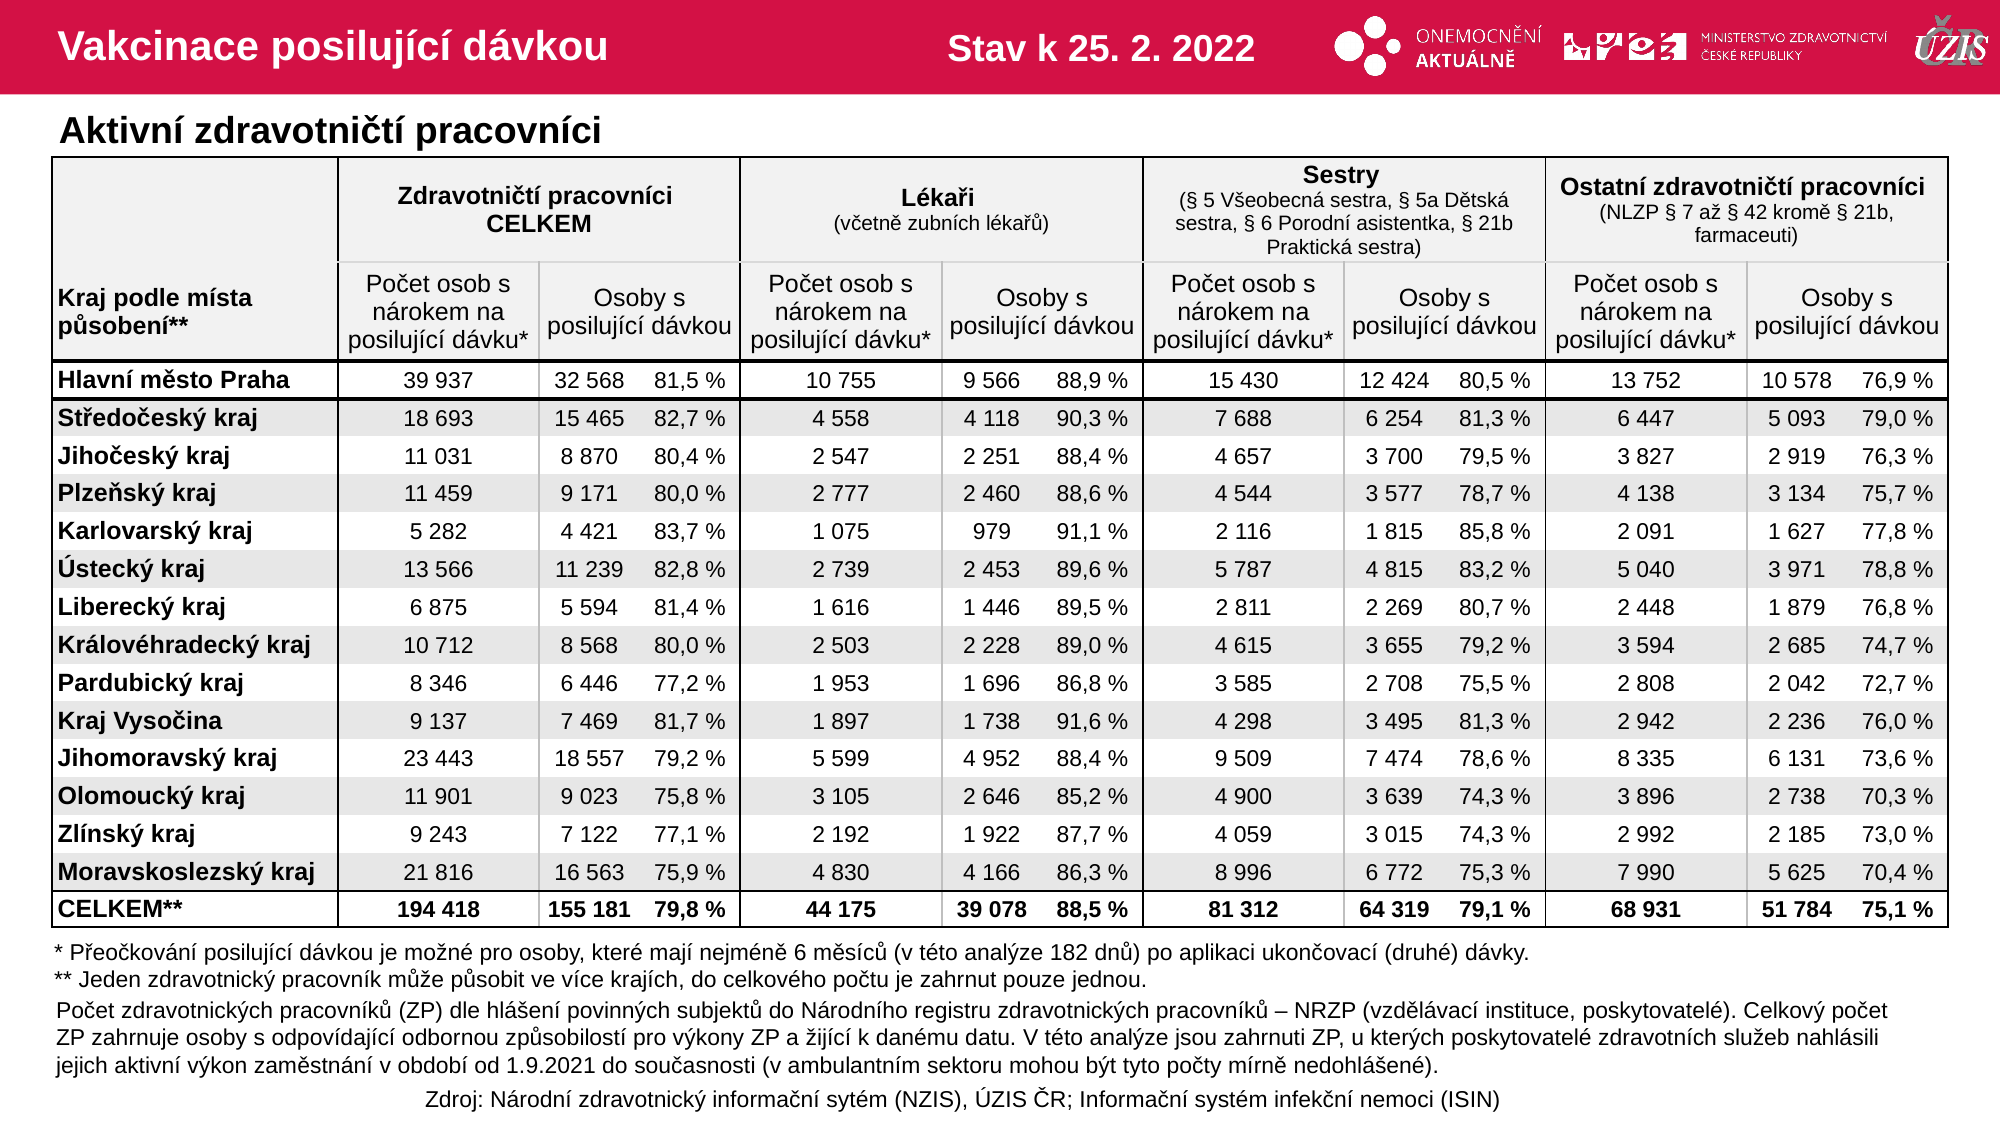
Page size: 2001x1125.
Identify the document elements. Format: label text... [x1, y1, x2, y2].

table_cell 74,7 % [1847, 626, 1947, 664]
table_cell 76,0 % [1847, 701, 1947, 739]
table_cell Olomoucký kraj [53, 777, 337, 815]
table_cell 10 755 [741, 363, 941, 397]
table_cell 78,6 % [1445, 739, 1545, 777]
table_cell 155 181 [540, 892, 640, 926]
table_cell 82,7 % [640, 401, 739, 436]
table_cell 2 503 [741, 626, 941, 664]
table_cell 15 430 [1144, 363, 1343, 397]
table_cell 70,3 % [1847, 777, 1947, 815]
table_cell 80,0 % [640, 626, 739, 664]
table_cell 2 448 [1546, 588, 1746, 626]
table_cell 3 105 [741, 777, 941, 815]
table_cell 7 474 [1345, 739, 1445, 777]
table_cell 91,6 % [1042, 701, 1142, 739]
table_cell 3 896 [1546, 777, 1746, 815]
table_cell 3 655 [1345, 626, 1445, 664]
table_cell 1 616 [741, 588, 941, 626]
table_cell Počet osob s nárokem na posilující dávku* [741, 263, 941, 359]
table_cell 18 557 [540, 739, 640, 777]
table_cell 5 599 [741, 739, 941, 777]
table_cell 88,4 % [1042, 436, 1142, 474]
table_cell 76,8 % [1847, 588, 1947, 626]
table_cell 2 251 [943, 436, 1042, 474]
table_cell Počet osob s nárokem na posilující dávku* [1144, 263, 1343, 359]
table_cell 2 685 [1748, 626, 1847, 664]
table_cell 83,7 % [640, 512, 739, 550]
table_cell 23 443 [339, 739, 538, 777]
table_cell 75,5 % [1445, 664, 1545, 701]
table_cell Jihomoravský kraj [53, 739, 337, 777]
table_cell 75,1 % [1847, 892, 1947, 926]
table_cell 8 568 [540, 626, 640, 664]
table_cell 6 875 [339, 588, 538, 626]
table_cell 88,9 % [1042, 363, 1142, 397]
table_cell 1 446 [943, 588, 1042, 626]
table_cell Osoby s posilující dávkou [1748, 263, 1947, 359]
table_cell 2 185 [1748, 815, 1847, 853]
table_cell 75,7 % [1847, 474, 1947, 512]
table_cell 64 319 [1345, 892, 1445, 926]
table_cell 9 243 [339, 815, 538, 853]
table_cell 9 171 [540, 474, 640, 512]
table_cell 88,6 % [1042, 474, 1142, 512]
table_cell 81,3 % [1445, 401, 1545, 436]
table_cell 979 [943, 512, 1042, 550]
table_cell 2 646 [943, 777, 1042, 815]
table_cell 2 091 [1546, 512, 1746, 550]
table_cell 5 787 [1144, 550, 1343, 588]
table_header Sestry (§ 5 Všeobecná sestra, § 5a Dětská sestra, § 6 Porodní asistentka, § 21b Praktická sestra) [1144, 158, 1545, 261]
table_cell 72,7 % [1847, 664, 1947, 701]
table_cell 39 937 [339, 363, 538, 397]
table_cell 1 075 [741, 512, 941, 550]
table_cell Osoby s posilující dávkou [1345, 263, 1545, 359]
table_cell 88,4 % [1042, 739, 1142, 777]
table_cell 79,2 % [640, 739, 739, 777]
table_cell Zlínský kraj [53, 815, 337, 853]
table_cell 11 239 [540, 550, 640, 588]
table_cell Plzeňský kraj [53, 474, 337, 512]
table_cell 1 879 [1748, 588, 1847, 626]
table_cell Ústecký kraj [53, 550, 337, 588]
table_cell Počet osob s nárokem na posilující dávku* [339, 263, 538, 359]
table_cell 7 122 [540, 815, 640, 853]
table_cell Královéhradecký kraj [53, 626, 337, 664]
table_cell 13 566 [339, 550, 538, 588]
table_cell 2 942 [1546, 701, 1746, 739]
table_cell 6 254 [1345, 401, 1445, 436]
table_cell Moravskoslezský kraj [53, 853, 337, 890]
table_cell 74,3 % [1445, 777, 1545, 815]
table_cell 73,0 % [1847, 815, 1947, 853]
table_cell 3 639 [1345, 777, 1445, 815]
table_cell 2 228 [943, 626, 1042, 664]
table_cell 2 042 [1748, 664, 1847, 701]
picture [1334, 16, 1542, 76]
table_cell Liberecký kraj [53, 588, 337, 626]
table_cell 75,8 % [640, 777, 739, 815]
table_cell 7 990 [1546, 853, 1746, 890]
table_cell Kraj podle místa působení** [53, 262, 337, 359]
table_cell 7 688 [1144, 401, 1343, 436]
table_cell 1 738 [943, 701, 1042, 739]
table_cell 4 815 [1345, 550, 1445, 588]
table_cell 89,6 % [1042, 550, 1142, 588]
table_cell 85,8 % [1445, 512, 1545, 550]
table_cell 2 547 [741, 436, 941, 474]
table_header [53, 158, 337, 262]
table_cell 6 772 [1345, 853, 1445, 890]
table_cell 51 784 [1748, 892, 1847, 926]
table_cell 5 093 [1748, 401, 1847, 436]
table_cell 2 269 [1345, 588, 1445, 626]
table_cell 88,5 % [1042, 892, 1142, 926]
table_cell 16 563 [540, 853, 640, 890]
table_cell 9 509 [1144, 739, 1343, 777]
table_cell Karlovarský kraj [53, 512, 337, 550]
table_cell Jihočeský kraj [53, 436, 337, 474]
table_cell 10 578 [1748, 363, 1847, 397]
table_cell 1 815 [1345, 512, 1445, 550]
table_cell 2 992 [1546, 815, 1746, 853]
picture [1563, 31, 1888, 60]
table_cell 77,8 % [1847, 512, 1947, 550]
text_box Aktivní zdravotničtí pracovníci [44, 98, 618, 159]
table_cell 2 738 [1748, 777, 1847, 815]
table_cell Osoby s posilující dávkou [943, 263, 1142, 359]
table_cell 4 830 [741, 853, 941, 890]
table_header Lékaři (včetně zubních lékařů) [741, 158, 1142, 261]
table_cell 75,9 % [640, 853, 739, 890]
table_cell 86,3 % [1042, 853, 1142, 890]
table_cell 1 897 [741, 701, 941, 739]
table_cell Osoby s posilující dávkou [540, 263, 739, 359]
table_cell 86,8 % [1042, 664, 1142, 701]
table_cell 83,2 % [1445, 550, 1545, 588]
table_cell 81 312 [1144, 892, 1343, 926]
table_cell 18 693 [339, 401, 538, 436]
table_cell 79,1 % [1445, 892, 1545, 926]
table_cell 91,1 % [1042, 512, 1142, 550]
table_cell 194 418 [339, 892, 538, 926]
table_cell 1 953 [741, 664, 941, 701]
table_cell 5 594 [540, 588, 640, 626]
table_cell 79,5 % [1445, 436, 1545, 474]
table_cell 1 627 [1748, 512, 1847, 550]
table_cell 77,1 % [640, 815, 739, 853]
table_cell 76,9 % [1847, 363, 1947, 397]
table_cell 9 023 [540, 777, 640, 815]
table_cell 3 827 [1546, 436, 1746, 474]
table_cell 4 166 [943, 853, 1042, 890]
table_cell 68 931 [1546, 892, 1746, 926]
table_cell 1 696 [943, 664, 1042, 701]
table_cell 11 031 [339, 436, 538, 474]
table_cell 2 116 [1144, 512, 1343, 550]
table_cell 21 816 [339, 853, 538, 890]
table_header Zdravotničtí pracovníci CELKEM [339, 158, 739, 261]
table_header Ostatní zdravotničtí pracovníci (NLZP § 7 až § 42 kromě § 21b, farmaceuti) [1546, 158, 1947, 261]
table_cell 9 137 [339, 701, 538, 739]
table_cell 81,7 % [640, 701, 739, 739]
table_cell Kraj Vysočina [53, 701, 337, 739]
table_cell 7 469 [540, 701, 640, 739]
table_cell 11 901 [339, 777, 538, 815]
table_cell 81,3 % [1445, 701, 1545, 739]
table_cell 5 282 [339, 512, 538, 550]
table_cell 6 447 [1546, 401, 1746, 436]
table_cell 1 922 [943, 815, 1042, 853]
table_cell 2 808 [1546, 664, 1746, 701]
table_cell 79,2 % [1445, 626, 1545, 664]
table_cell 6 446 [540, 664, 640, 701]
table_cell 89,5 % [1042, 588, 1142, 626]
table_cell 2 192 [741, 815, 941, 853]
table_cell Středočeský kraj [53, 401, 337, 436]
table_cell 3 700 [1345, 436, 1445, 474]
table_cell 4 544 [1144, 474, 1343, 512]
table_cell 44 175 [741, 892, 941, 926]
table_cell 4 657 [1144, 436, 1343, 474]
title Vakcinace posilující dávkou [42, 0, 1262, 95]
text_box Zdroj: Národní zdravotnický informační sytém (NZIS), ÚZIS ČR; Informační systém infekční nemoci (ISIN) [287, 1077, 1646, 1120]
table_cell 4 059 [1144, 815, 1343, 853]
table_cell 8 996 [1144, 853, 1343, 890]
table_cell Počet osob s nárokem na posilující dávku* [1546, 263, 1746, 359]
table_cell 3 971 [1748, 550, 1847, 588]
table_cell 4 558 [741, 401, 941, 436]
table_cell 4 118 [943, 401, 1042, 436]
table_cell 5 625 [1748, 853, 1847, 890]
table_cell 3 594 [1546, 626, 1746, 664]
table_cell 2 460 [943, 474, 1042, 512]
table_cell 82,8 % [640, 550, 739, 588]
text_box * Přeočkování posilující dávkou je možné pro osoby, které mají nejméně 6 měsíců (v této analýze 182 dnů) po aplikaci ukončovací (druhé) dávky. ** Jeden zdravotnický pracovník může působit ve více krajích, do celkového počtu je zahrnut pouze jednou. [39, 929, 1546, 1000]
table_cell 6 131 [1748, 739, 1847, 777]
text_box Stav k 25. 2. 2022 [932, 16, 1322, 77]
table_cell 15 465 [540, 401, 640, 436]
table_cell 78,8 % [1847, 550, 1947, 588]
table_cell 76,3 % [1847, 436, 1947, 474]
table_cell 8 335 [1546, 739, 1746, 777]
table_cell Hlavní město Praha [53, 363, 337, 397]
table_cell 4 138 [1546, 474, 1746, 512]
table_cell 3 495 [1345, 701, 1445, 739]
table_cell 11 459 [339, 474, 538, 512]
table_cell 90,3 % [1042, 401, 1142, 436]
text_box Počet zdravotnických pracovníků (ZP) dle hlášení povinných subjektů do Národního registru zdravotnických pracovníků – NRZP (vzdělávací instituce, poskytovatelé). Celkový počet ZP zahrnuje osoby s odpovídající odbornou způsobilostí pro výkony ZP a žijící k danému datu. V této analýze jsou zahrnuti ZP, u kterých poskytovatelé zdravotních služeb nahlásili jejich aktivní výkon zaměstnání v období od 1.9.2021 do současnosti (v ambulantním sektoru mohou být tyto počty mírně nedohlášené). [41, 988, 1938, 1086]
table_cell 4 421 [540, 512, 640, 550]
table_cell 39 078 [943, 892, 1042, 926]
table_cell 13 752 [1546, 363, 1746, 397]
table_cell 32 568 [540, 363, 640, 397]
table_cell 2 739 [741, 550, 941, 588]
table_cell 73,6 % [1847, 739, 1947, 777]
table_cell 2 708 [1345, 664, 1445, 701]
table_cell 9 566 [943, 363, 1042, 397]
table_cell 3 577 [1345, 474, 1445, 512]
table_cell 85,2 % [1042, 777, 1142, 815]
table_cell 4 952 [943, 739, 1042, 777]
table_cell 10 712 [339, 626, 538, 664]
table_cell 75,3 % [1445, 853, 1545, 890]
table_cell Pardubický kraj [53, 664, 337, 701]
table_cell 4 900 [1144, 777, 1343, 815]
table_cell 81,4 % [640, 588, 739, 626]
table_cell 3 585 [1144, 664, 1343, 701]
table_cell 4 298 [1144, 701, 1343, 739]
table_cell 80,0 % [640, 474, 739, 512]
table_cell 4 615 [1144, 626, 1343, 664]
table_cell 70,4 % [1847, 853, 1947, 890]
table_cell 3 015 [1345, 815, 1445, 853]
table_cell CELKEM** [53, 892, 337, 926]
table_cell 3 134 [1748, 474, 1847, 512]
table_cell 77,2 % [640, 664, 739, 701]
table_cell 2 453 [943, 550, 1042, 588]
table_cell 2 777 [741, 474, 941, 512]
table_cell 81,5 % [640, 363, 739, 397]
table_cell 8 346 [339, 664, 538, 701]
table_cell 74,3 % [1445, 815, 1545, 853]
table_cell 80,4 % [640, 436, 739, 474]
table_cell 2 236 [1748, 701, 1847, 739]
table_cell 80,7 % [1445, 588, 1545, 626]
table_cell 8 870 [540, 436, 640, 474]
table_cell 87,7 % [1042, 815, 1142, 853]
table_cell 5 040 [1546, 550, 1746, 588]
table_cell 89,0 % [1042, 626, 1142, 664]
table_cell 79,0 % [1847, 401, 1947, 436]
table_cell 12 424 [1345, 363, 1445, 397]
picture [1915, 15, 1989, 66]
table_cell 80,5 % [1445, 363, 1545, 397]
table_cell 79,8 % [640, 892, 739, 926]
table_cell 2 919 [1748, 436, 1847, 474]
table_cell 78,7 % [1445, 474, 1545, 512]
table_cell 2 811 [1144, 588, 1343, 626]
